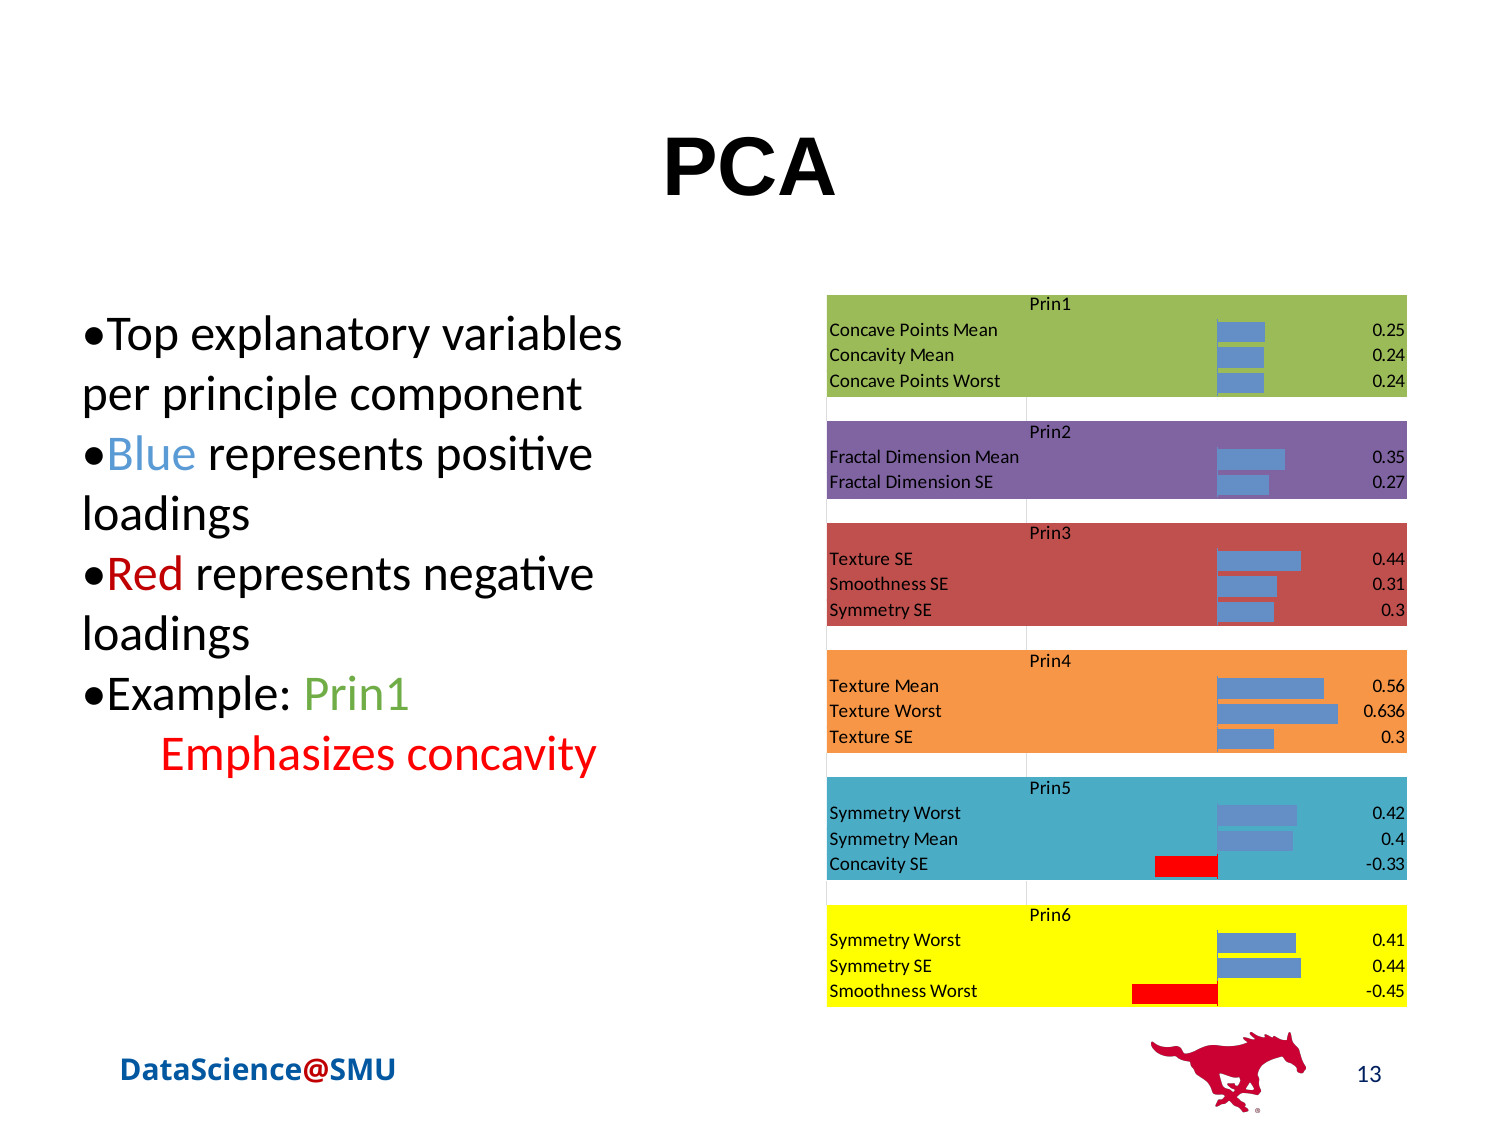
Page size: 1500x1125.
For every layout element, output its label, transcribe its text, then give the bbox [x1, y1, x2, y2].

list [825, 293, 1409, 1008]
slide_number 13 [1059, 1042, 1397, 1103]
title PCA [103, 59, 1397, 278]
text_box •Top explanatory variables per principle component •Blue represents positive loadings •Red represents negative loadings •Example: Prin1 Emphasizes concavity [66, 293, 657, 834]
picture [1151, 1103, 1306, 1113]
picture [1151, 1032, 1306, 1042]
